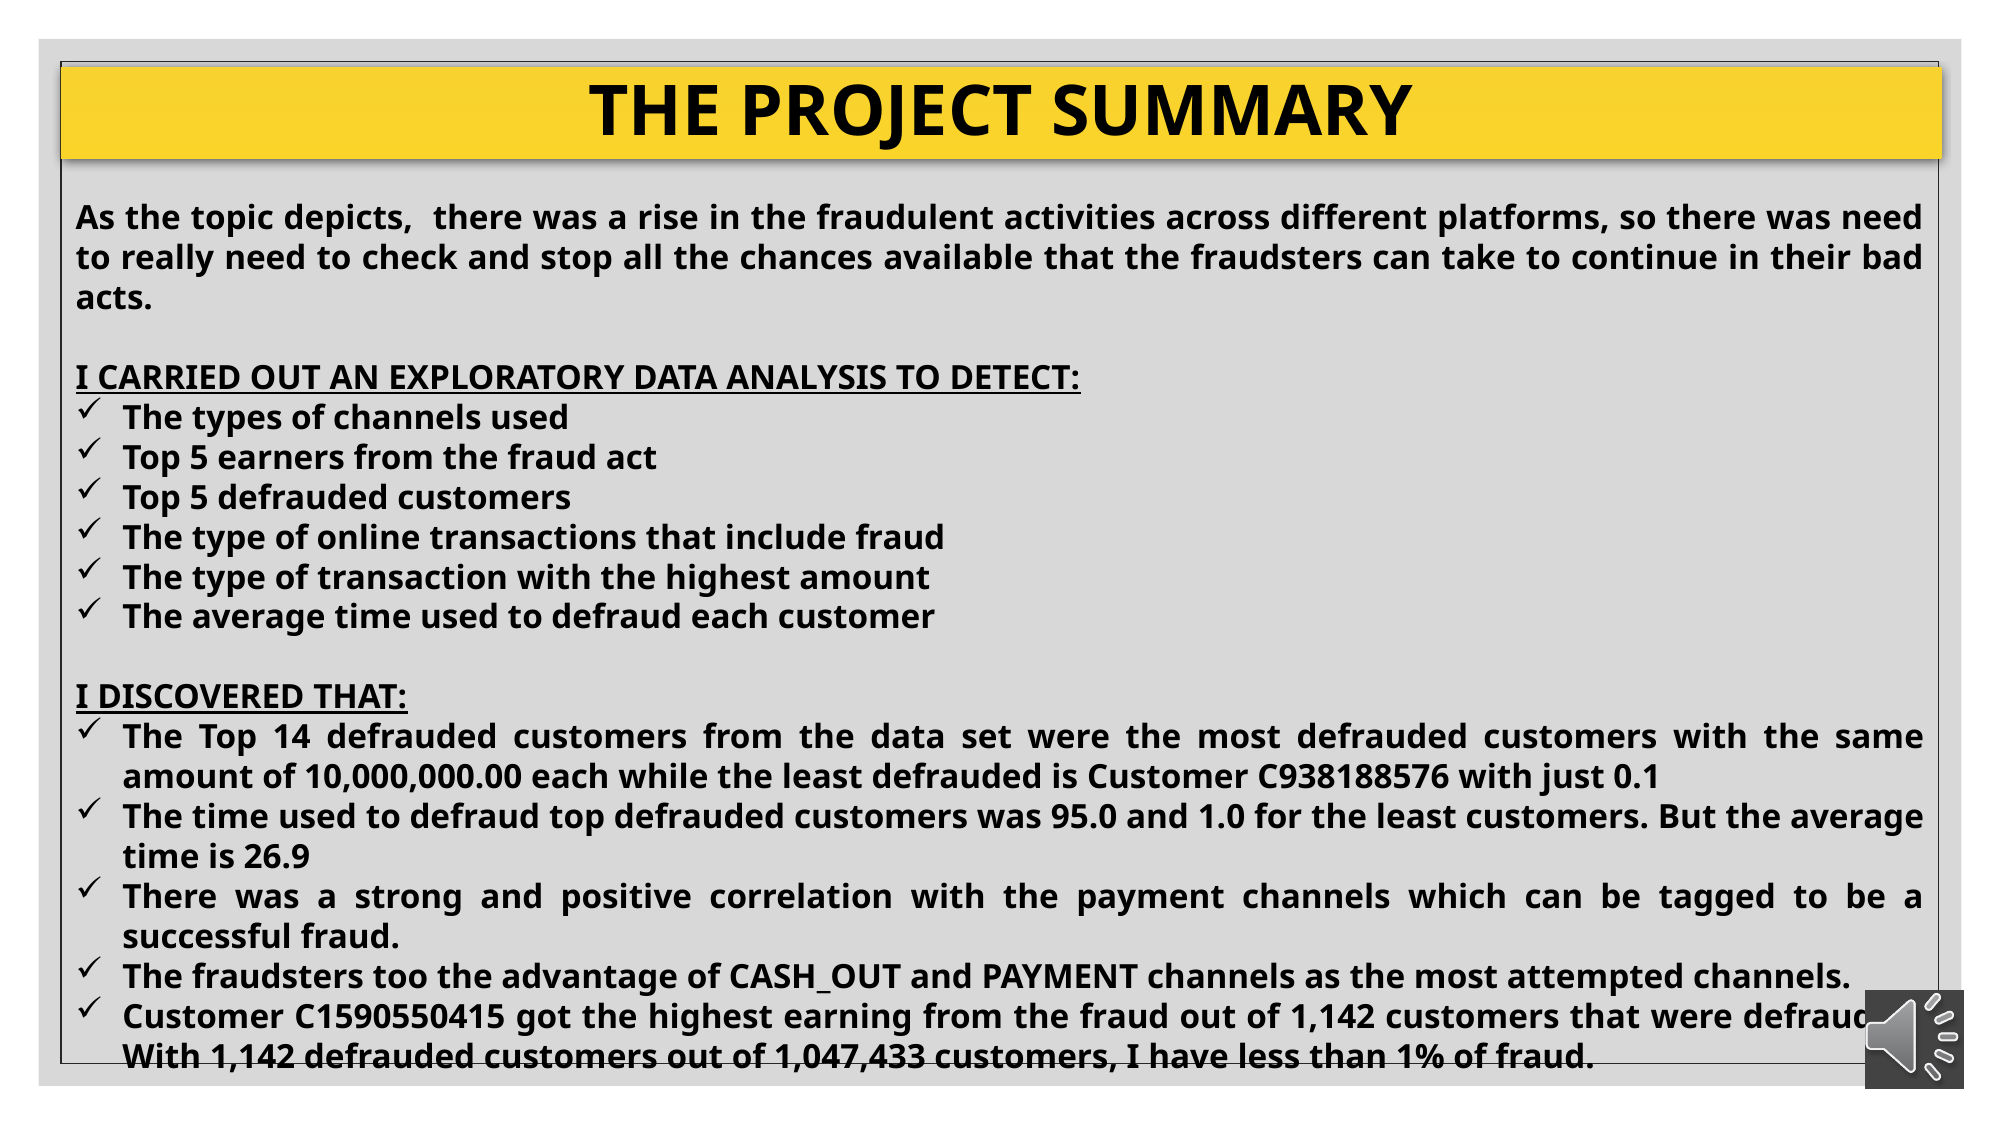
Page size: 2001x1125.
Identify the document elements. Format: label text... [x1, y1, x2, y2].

text_box As the topic depicts, there was a rise in the fraudulent activities across different platforms, so there was need to really need to check and stop all the chances available that the fraudsters can take to continue in their bad acts. I CARRIED OUT AN EXPLORATORY DATA ANALYSIS TO DETECT: The types of channels used Top 5 earners from the fraud act Top 5 defrauded customers The type of online transactions that include fraud The type of transaction with the highest amount The average time used to defraud each customer I DISCOVERED THAT: The Top 14 defrauded customers from the data set were the most defrauded customers with the same amount of 10,000,000.00 each while the least defrauded is Customer C938188576 with just 0.1 The time used to defraud top defrauded customers was 95.0 and 1.0 for the least customers. But the average time is 26.9 There was a strong and positive correlation with the payment channels which can be tagged to be a successful fraud. The fraudsters too the advantage of CASH_OUT and PAYMENT channels as the most attempted channels. Customer C1590550415 got the highest earning from the fraud out of 1,142 customers that were defrauded. With 1,142 defrauded customers out of 1,047,433 customers, I have less than 1% of fraud. [60, 189, 1942, 1122]
picture [1864, 989, 1965, 1090]
title THE PROJECT SUMMARY [60, 67, 1942, 159]
